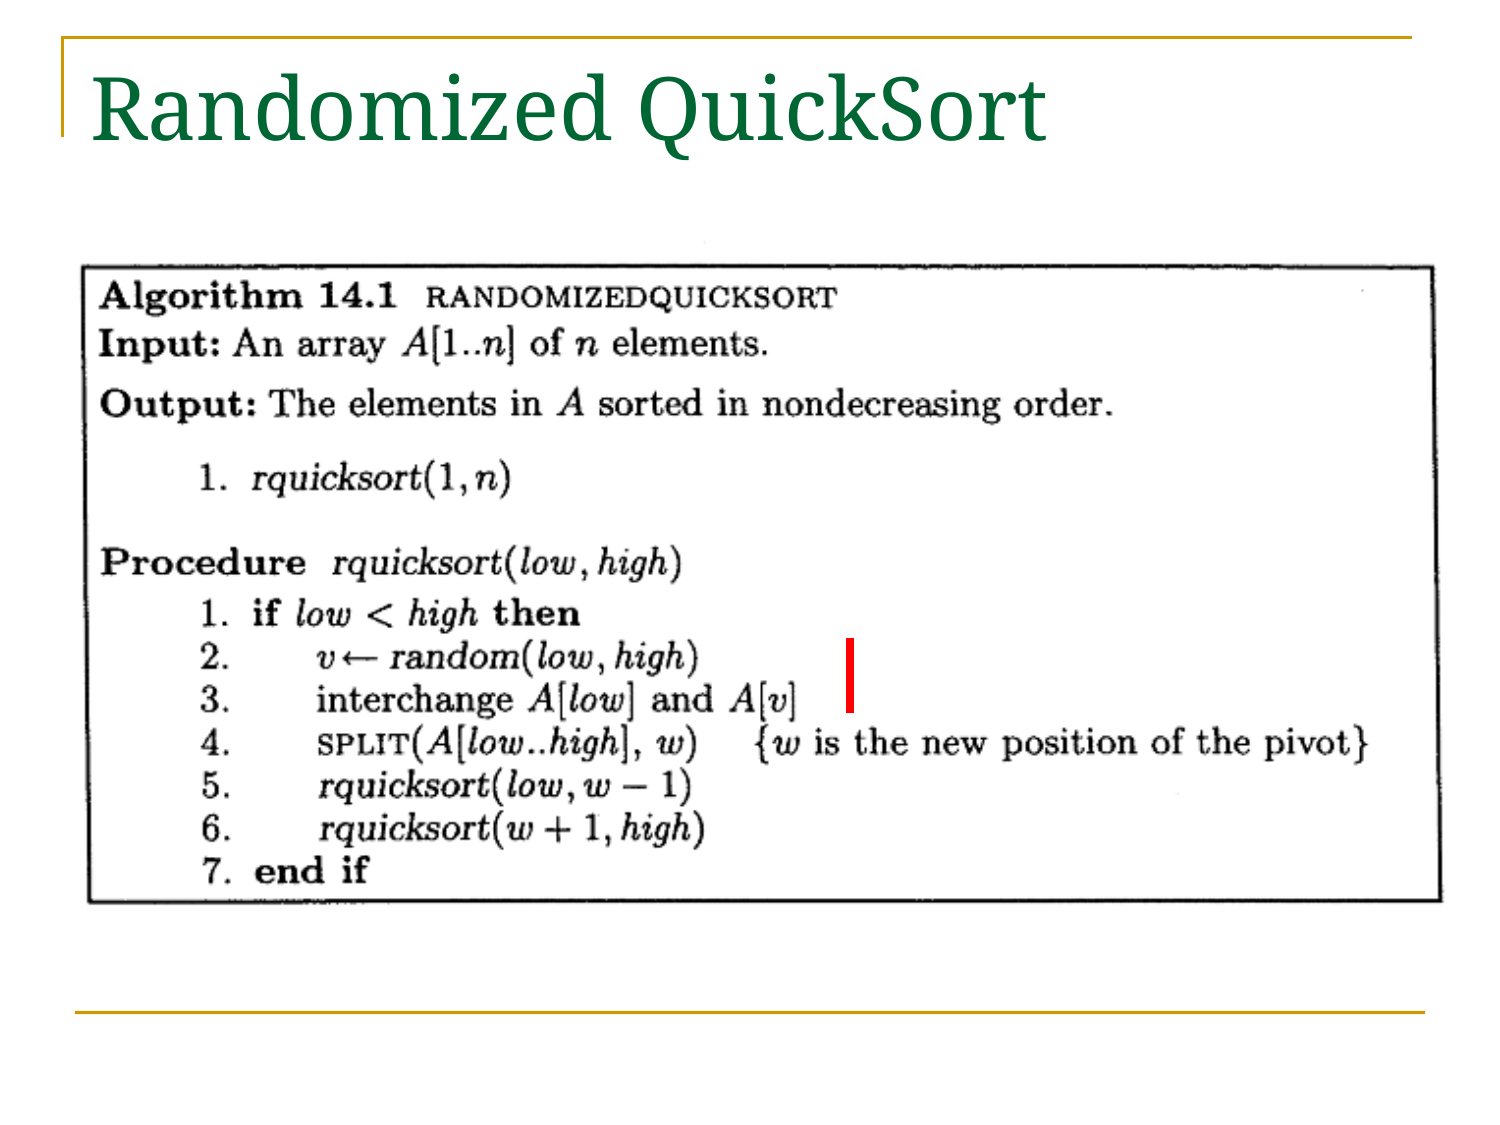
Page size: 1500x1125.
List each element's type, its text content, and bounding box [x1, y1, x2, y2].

title Randomized QuickSort [75, 45, 1425, 233]
picture [62, 237, 1468, 913]
